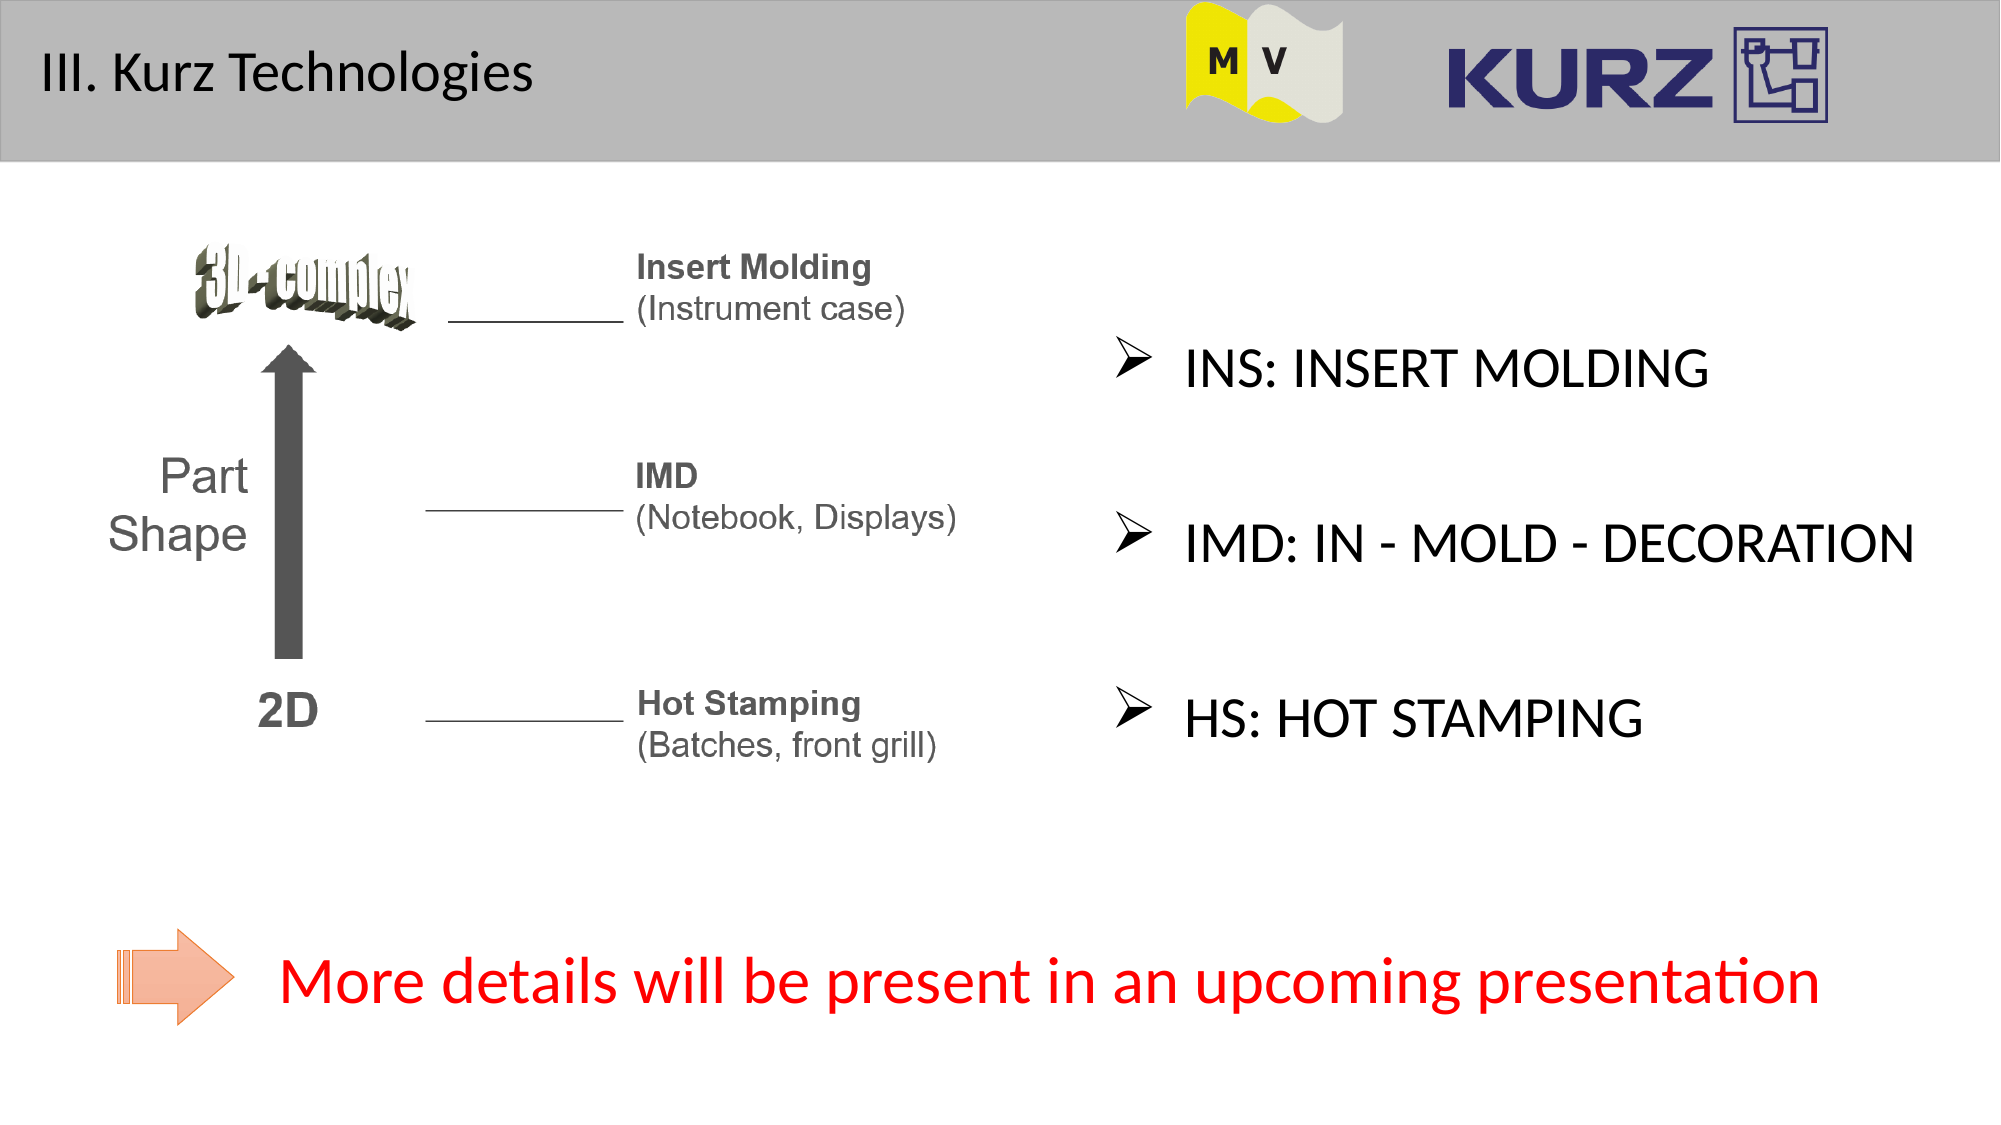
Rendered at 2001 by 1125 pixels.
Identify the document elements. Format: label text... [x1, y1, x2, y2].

text_box More details will be present in an upcoming presentation [263, 929, 1885, 1025]
text_box [123, 950, 130, 1004]
text_box [132, 928, 235, 1026]
text_box [117, 950, 121, 1004]
picture [57, 211, 976, 779]
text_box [0, 0, 2000, 162]
text_box INS: INSERT MOLDING IMD: IN - MOLD - DECORATION HS: HOT STAMPING [1096, 217, 1974, 757]
